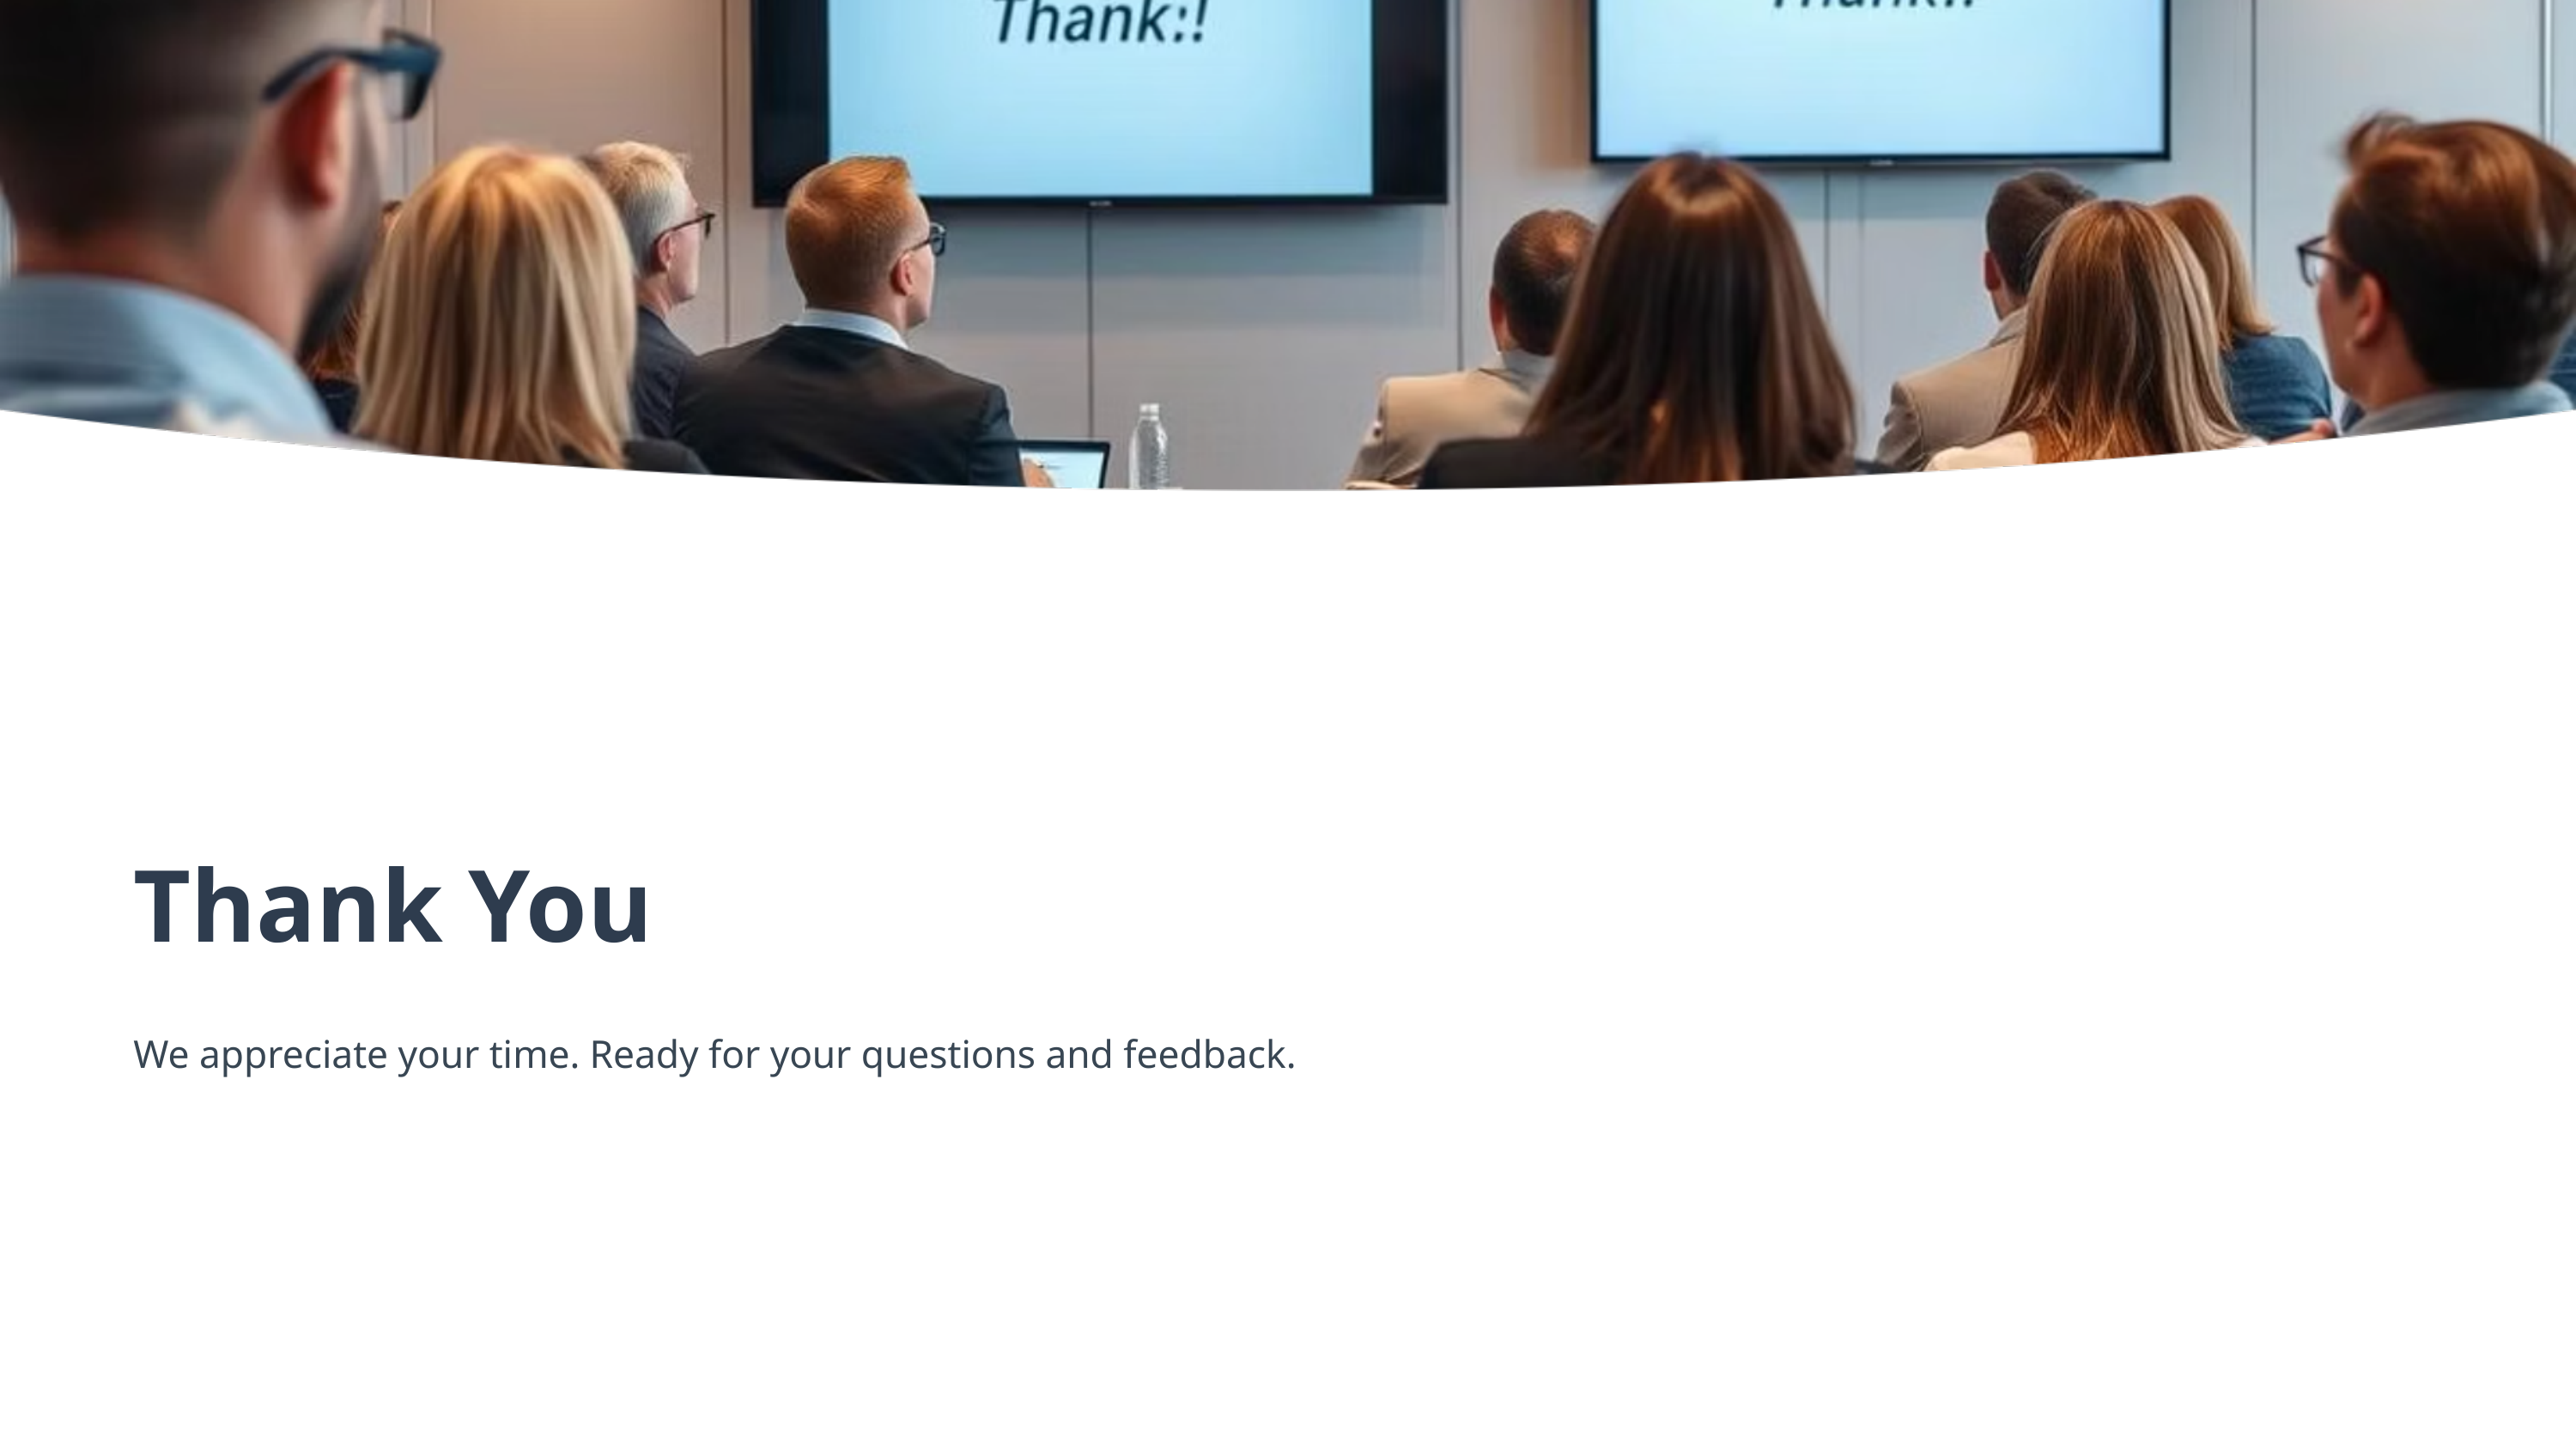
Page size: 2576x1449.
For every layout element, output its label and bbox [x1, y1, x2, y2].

text_box [133, 1022, 2443, 1085]
text_box [0, 0, 2576, 1449]
text_box [133, 840, 1138, 967]
